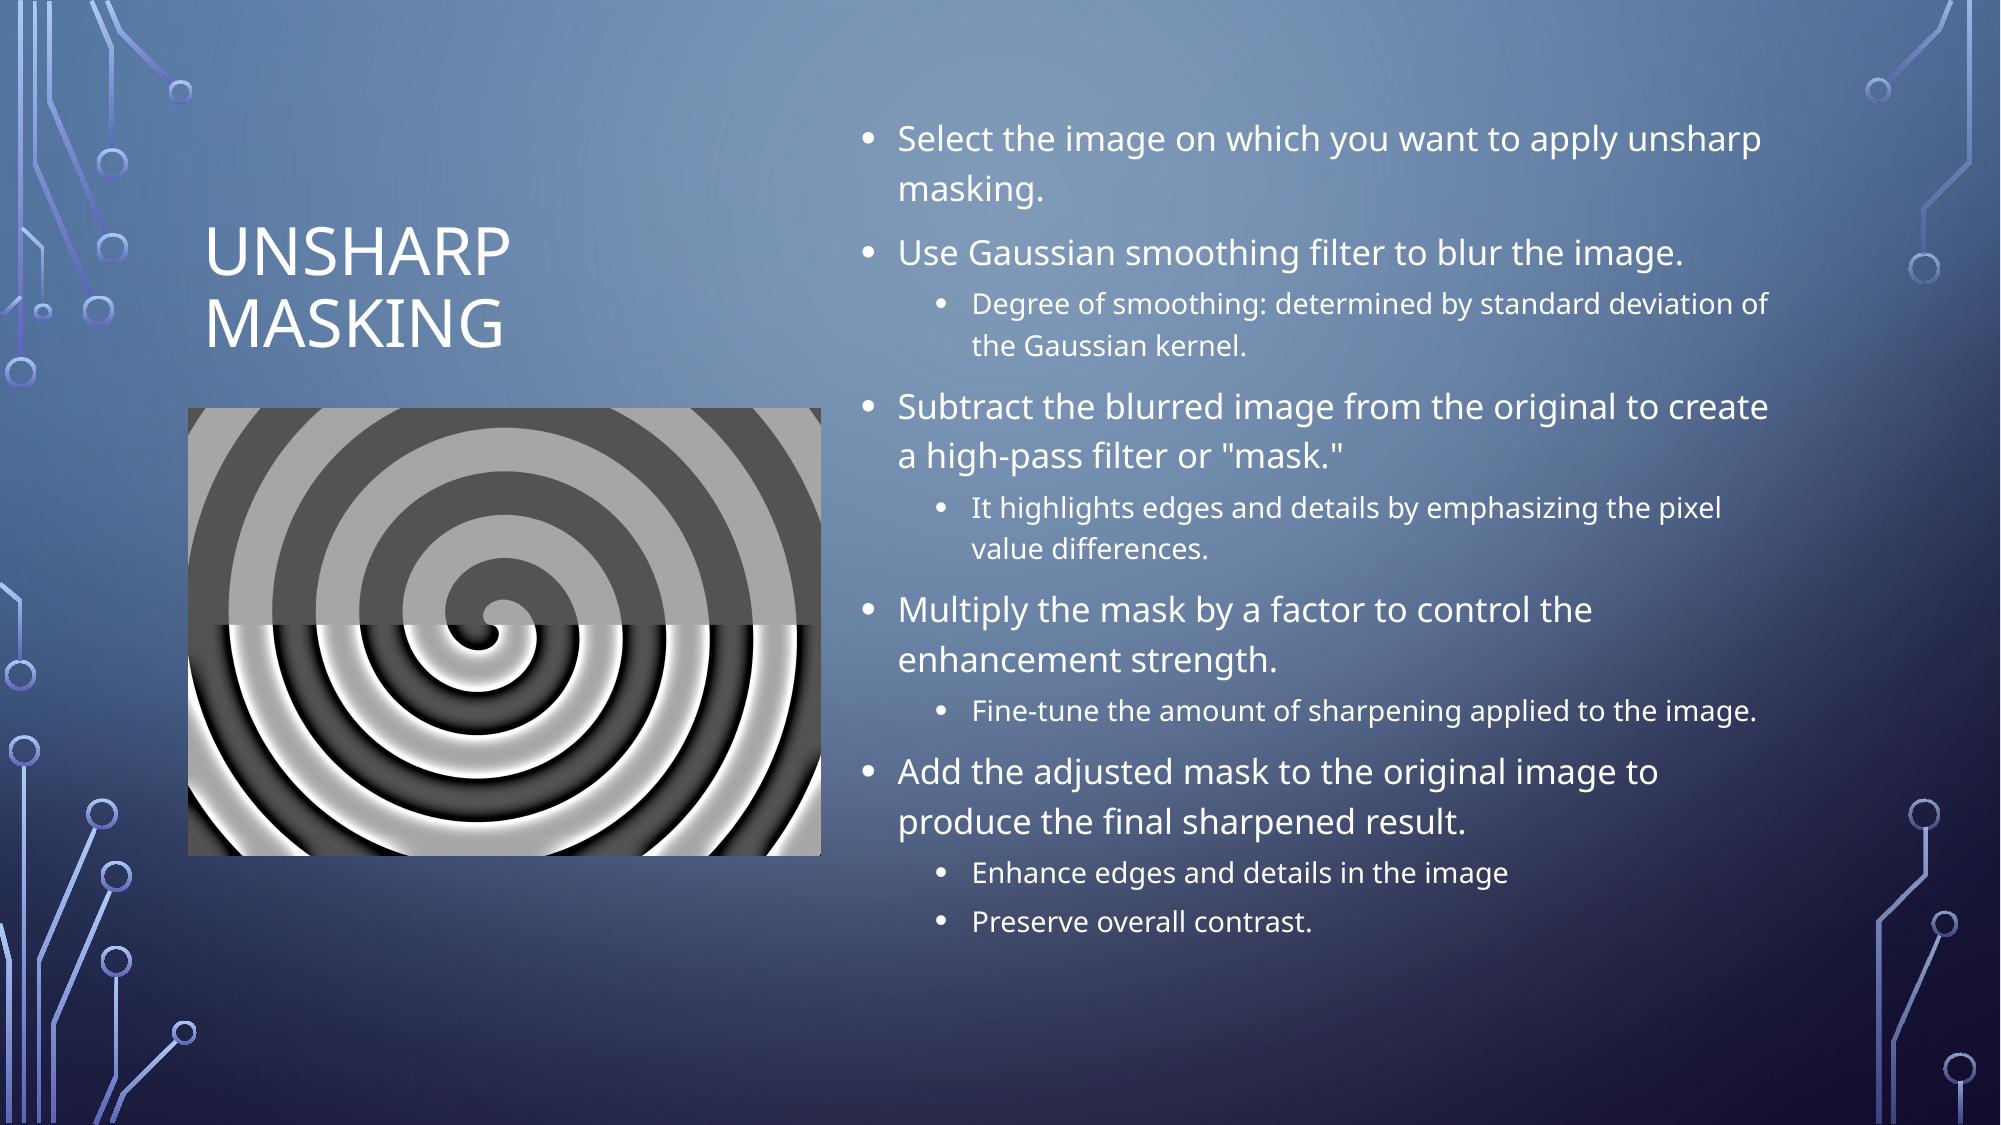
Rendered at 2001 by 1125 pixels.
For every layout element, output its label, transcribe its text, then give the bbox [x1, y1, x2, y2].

title Unsharp Masking [188, 99, 821, 369]
picture [187, 408, 821, 857]
list Select the image on which you want to apply unsharp masking. Use Gaussian smoothing filter to blur the image. Degree of smoothing: determined by standard deviation of the Gaussian kernel. Subtract the blurred image from the original to create a high-pass filter or "mask." It highlights edges and details by emphasizing the pixel value differences. Multiply the mask by a factor to control the enhancement strength. Fine-tune the amount of sharpening applied to the image. Add the adjusted mask to the original image to produce the final sharpened result. Enhance edges and details in the image Preserve overall contrast. [845, 97, 1813, 950]
